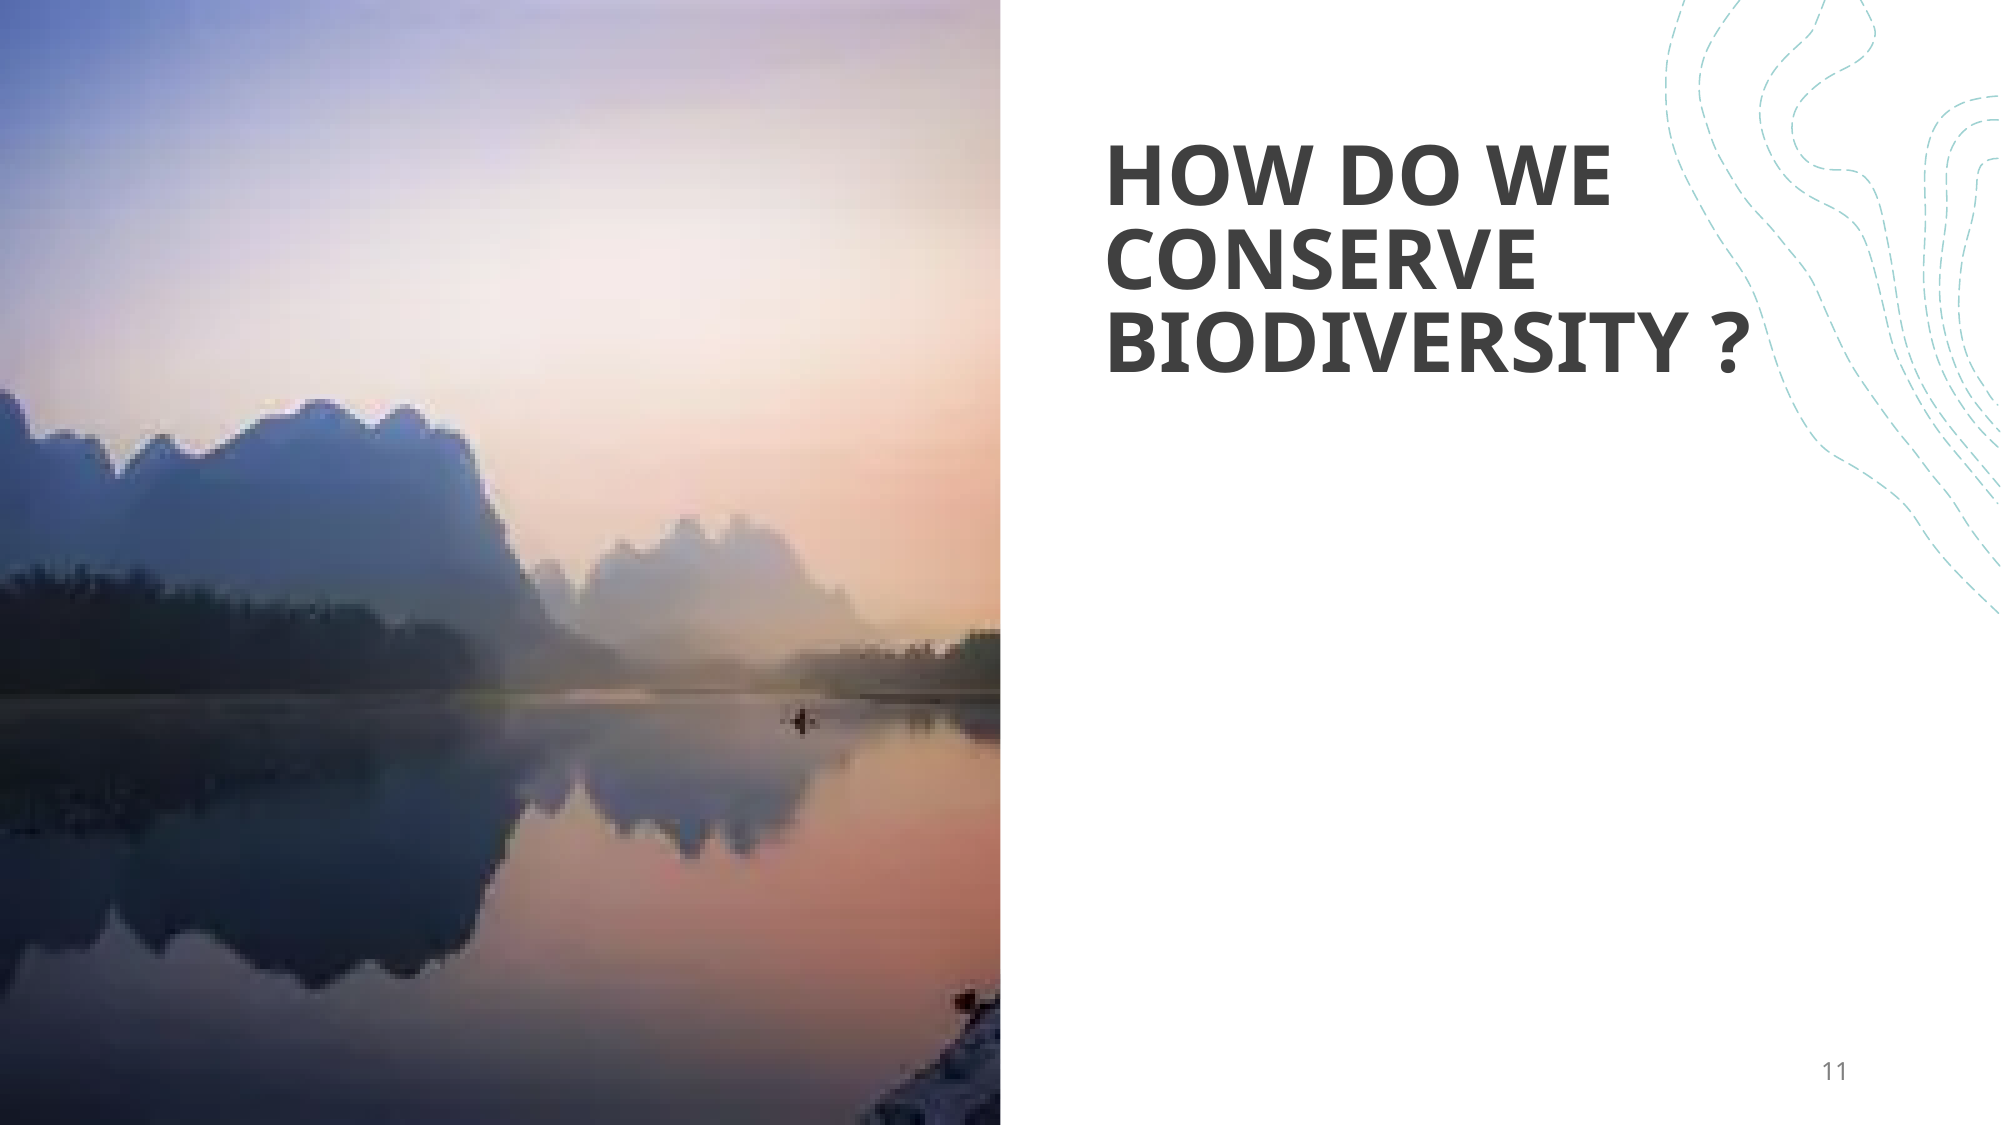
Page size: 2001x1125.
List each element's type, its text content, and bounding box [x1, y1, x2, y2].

slide_number 11 [1564, 1042, 1865, 1103]
title How do we conserve biodiversity ? [1088, 0, 1861, 480]
picture [0, 0, 1001, 1125]
